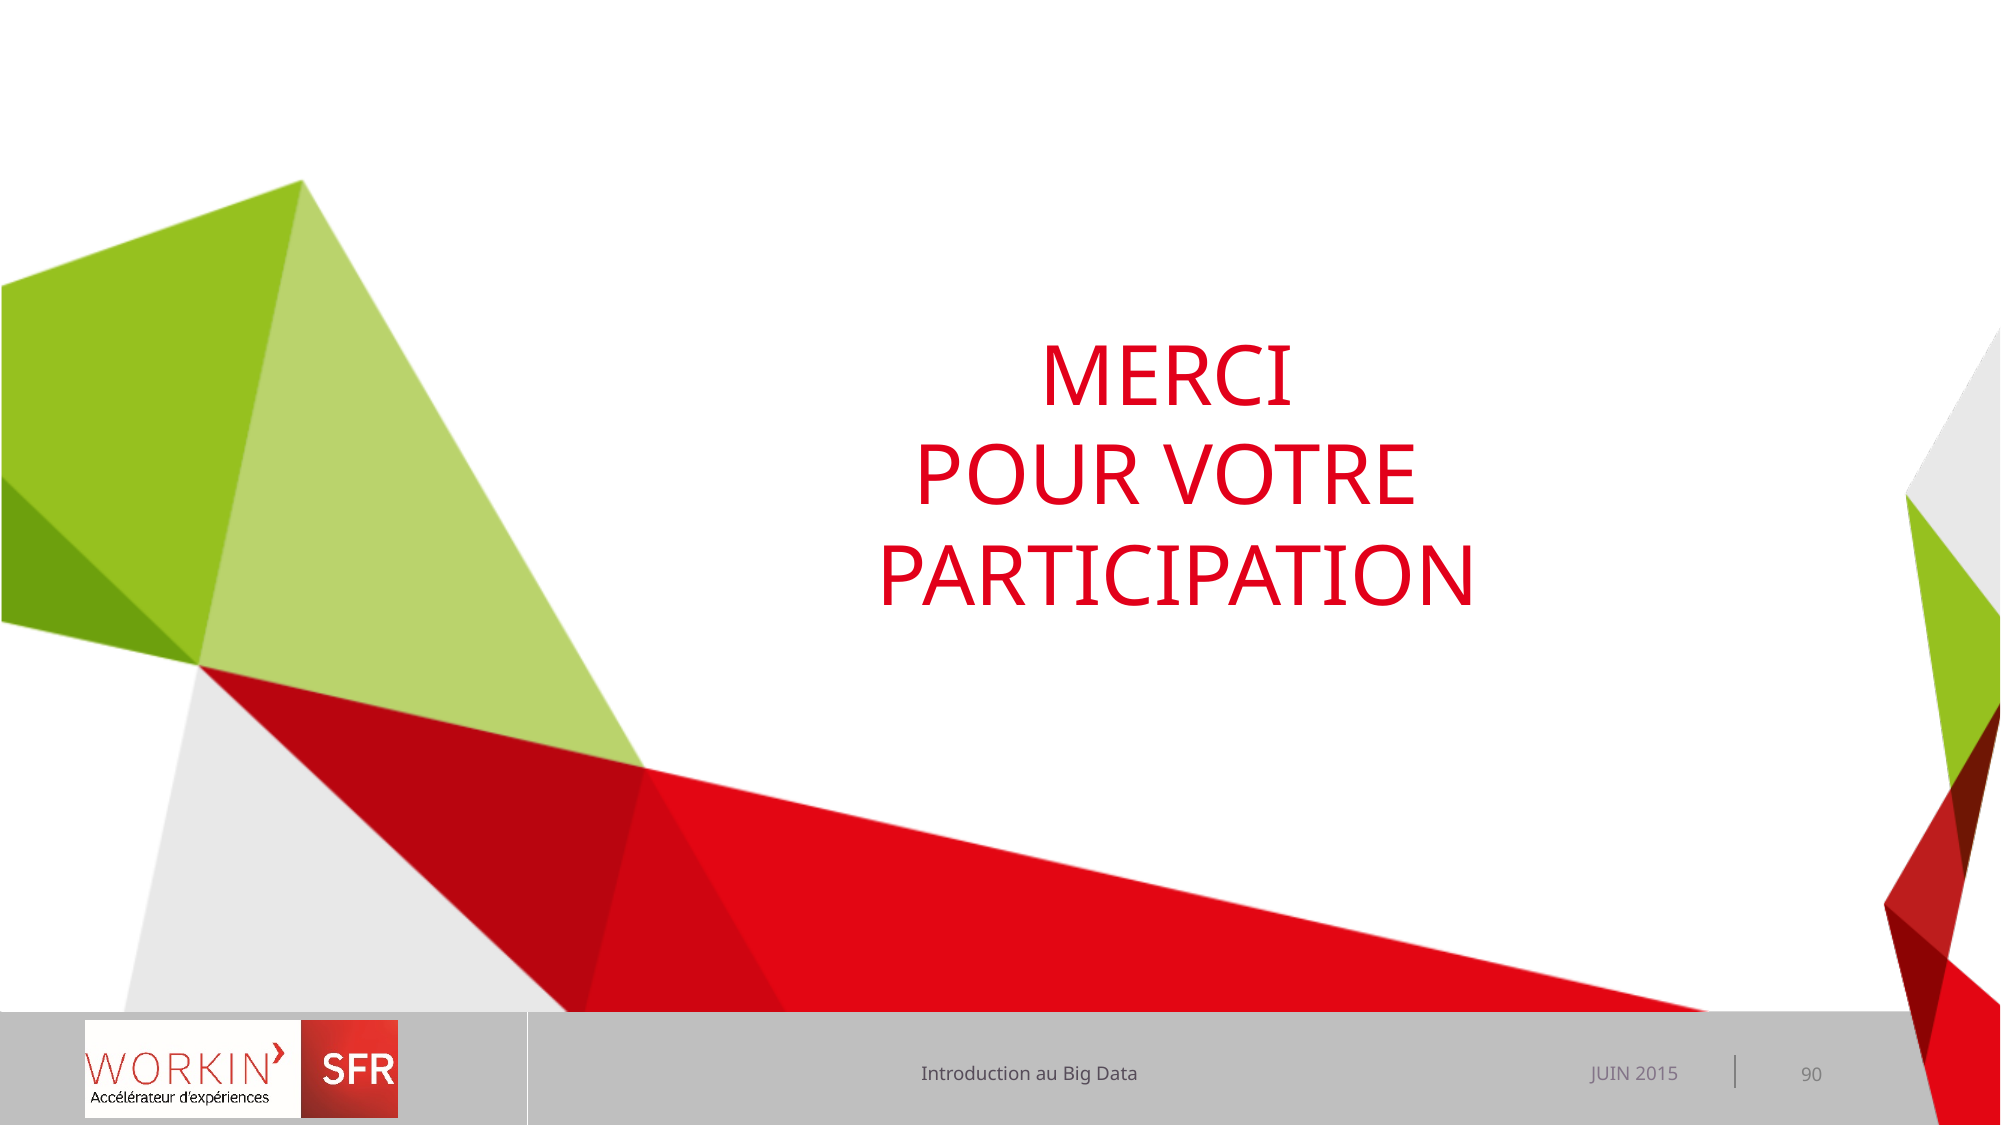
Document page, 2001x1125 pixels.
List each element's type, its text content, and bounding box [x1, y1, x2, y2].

picture [0, 160, 1709, 1125]
slide_number JUIN 2015 [1538, 1043, 1731, 1104]
picture [1753, 239, 2001, 1125]
text_box MerCI POUR VOTRE PARTICIPATION [362, 314, 1981, 634]
slide_number 90 [1749, 1045, 1875, 1106]
